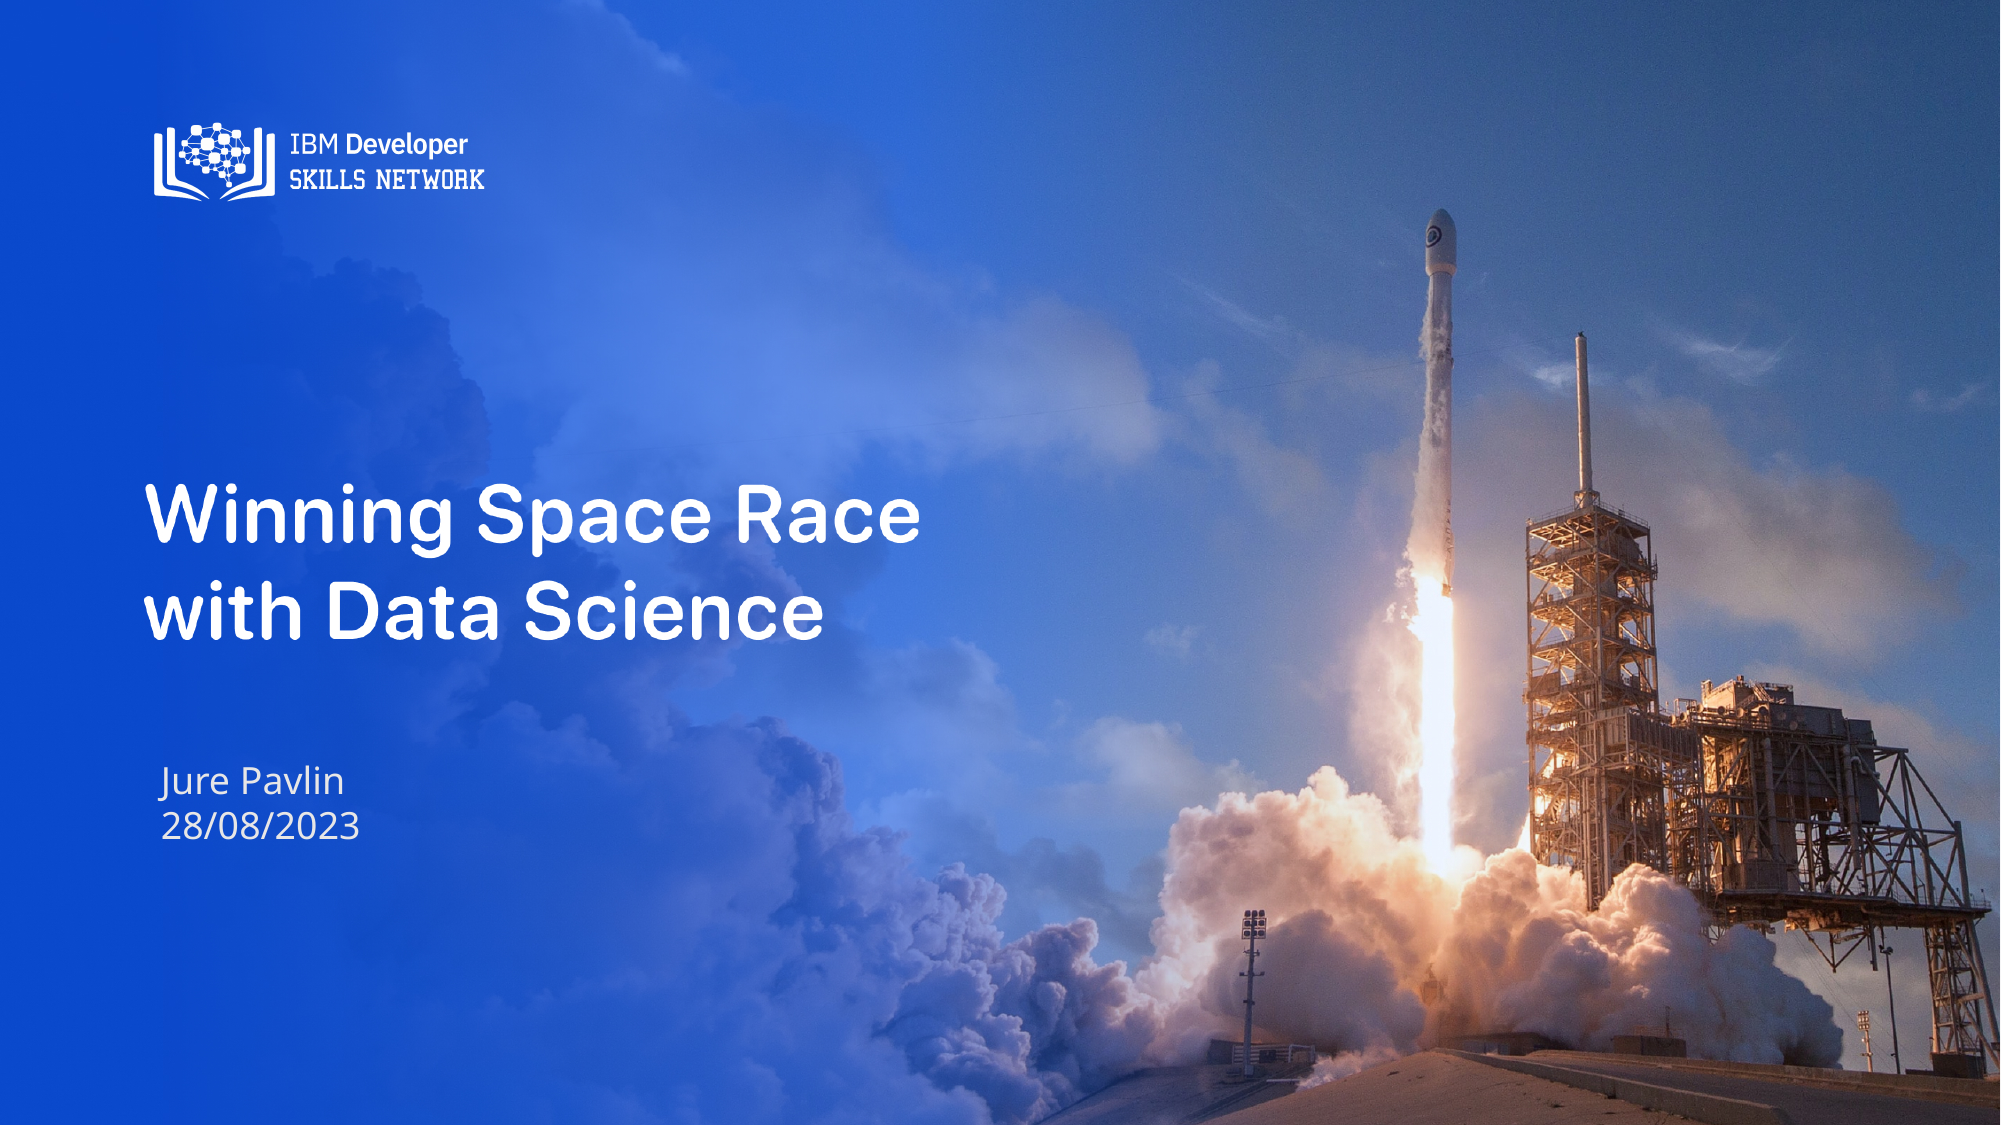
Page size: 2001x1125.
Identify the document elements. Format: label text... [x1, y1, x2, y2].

text_box Jure Pavlin 28/08/2023 [145, 749, 559, 855]
picture [0, 0, 2001, 1125]
